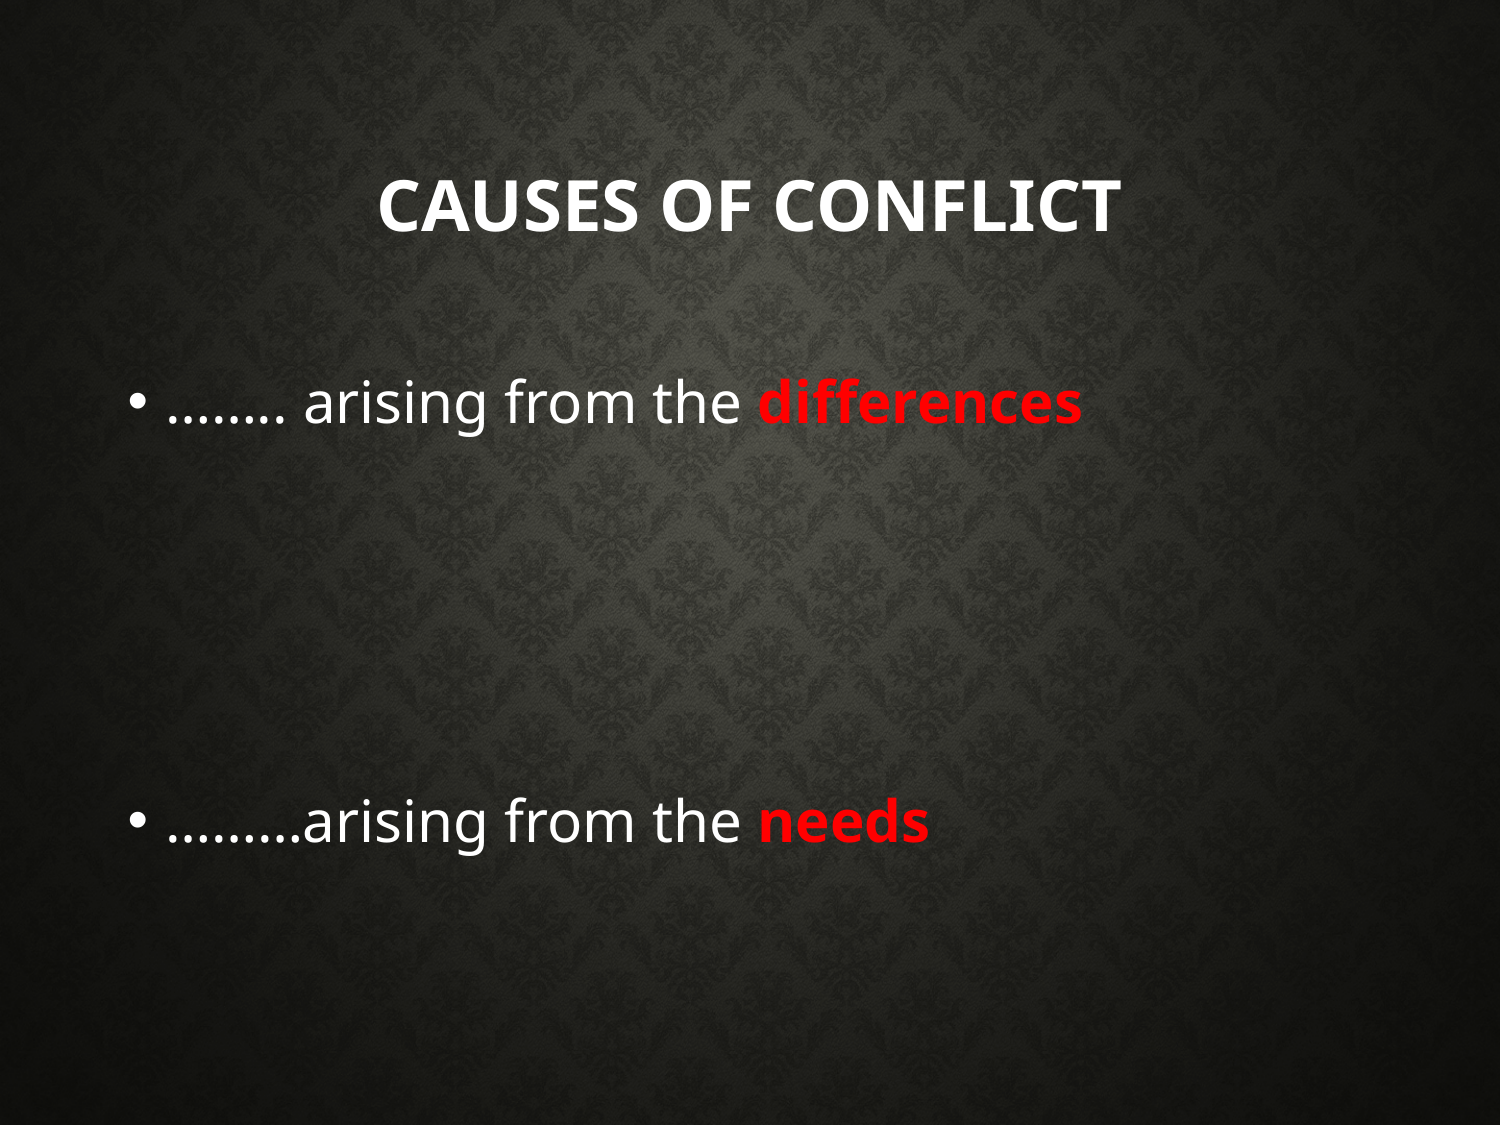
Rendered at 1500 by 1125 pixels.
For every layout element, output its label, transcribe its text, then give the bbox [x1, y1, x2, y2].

title CAUSES OF CONFLICT [112, 99, 1387, 318]
list …….. arising from the differences ………arising from the needs [112, 343, 1387, 950]
